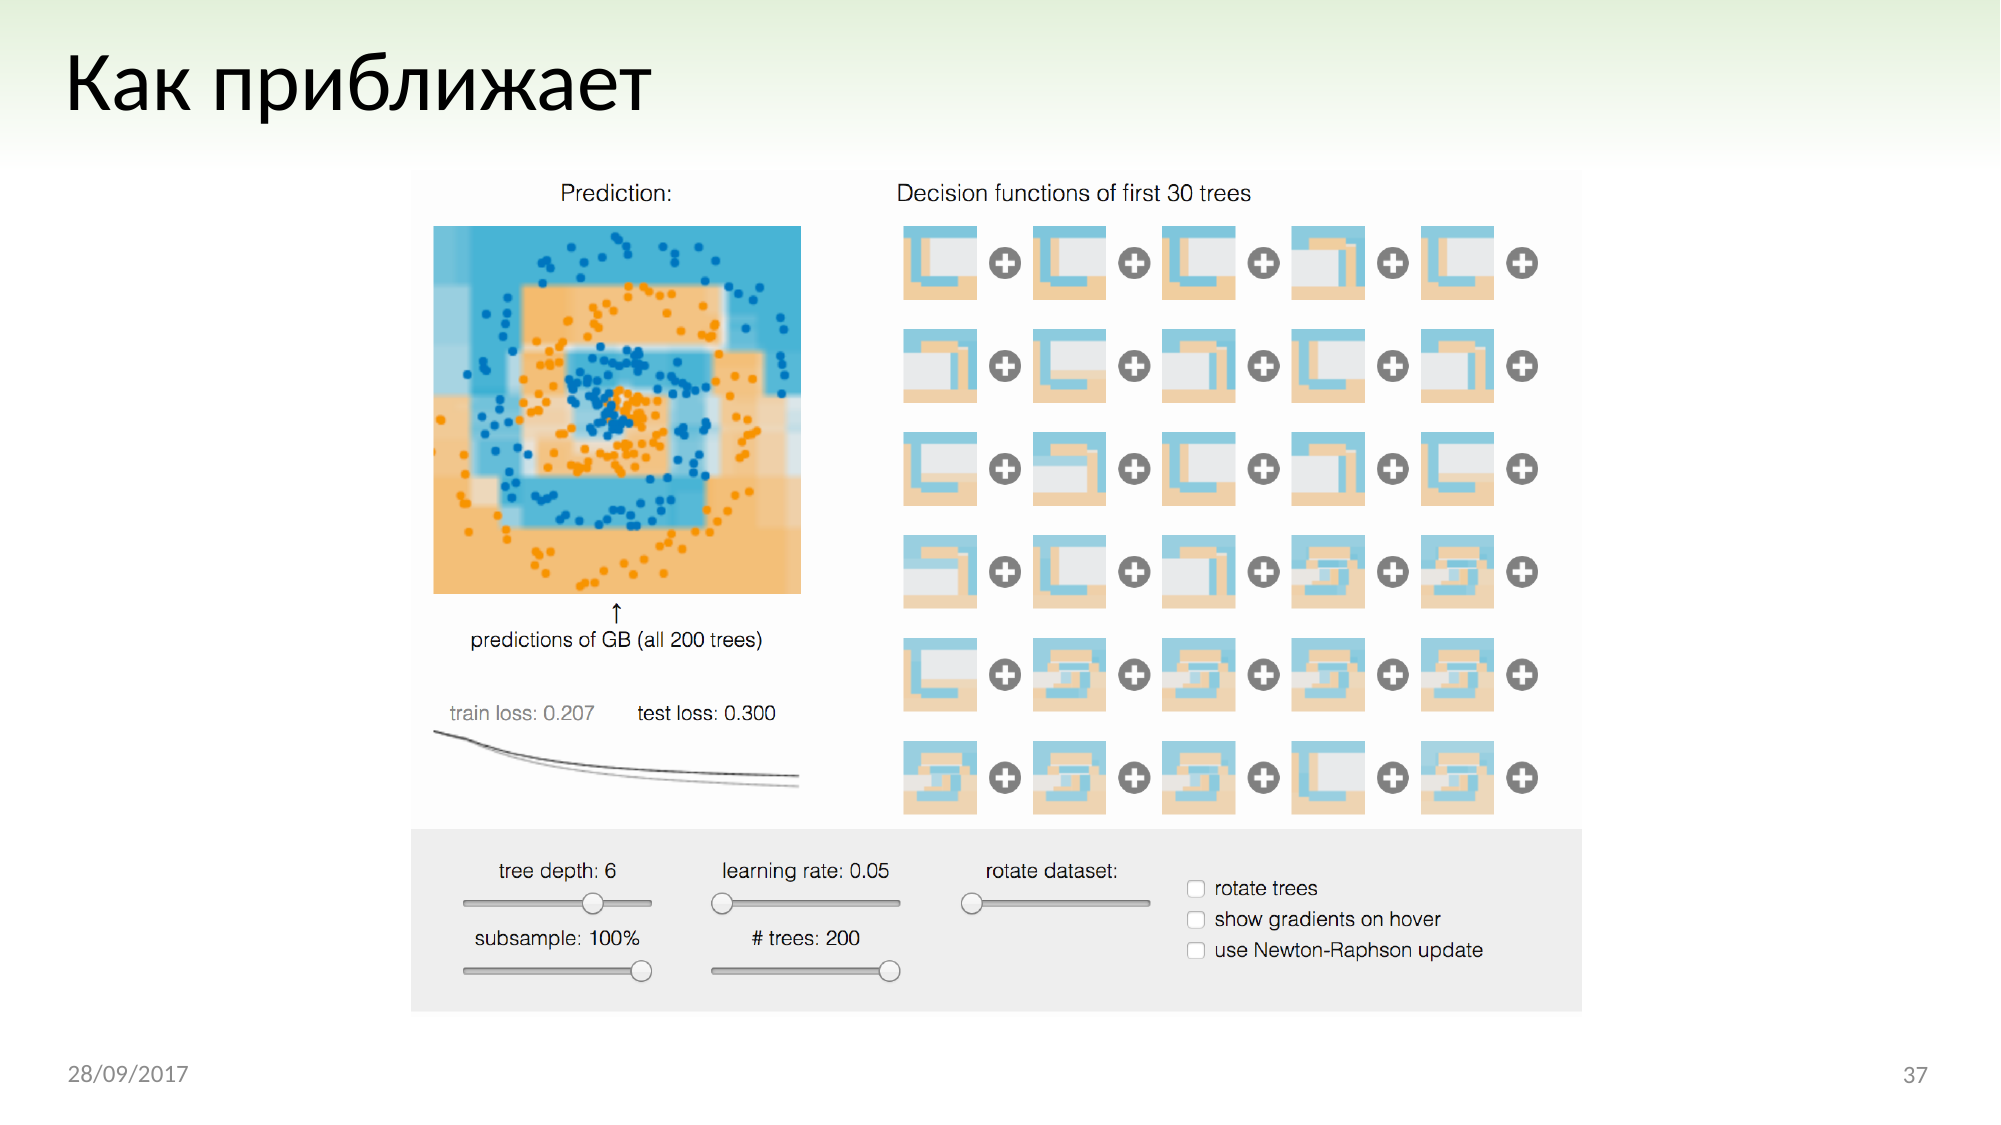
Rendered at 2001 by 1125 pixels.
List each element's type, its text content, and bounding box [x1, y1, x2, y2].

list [411, 170, 1582, 1017]
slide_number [52, 1042, 503, 1103]
title Как приближает [50, 28, 1943, 137]
slide_number 37 [1493, 1044, 1944, 1104]
